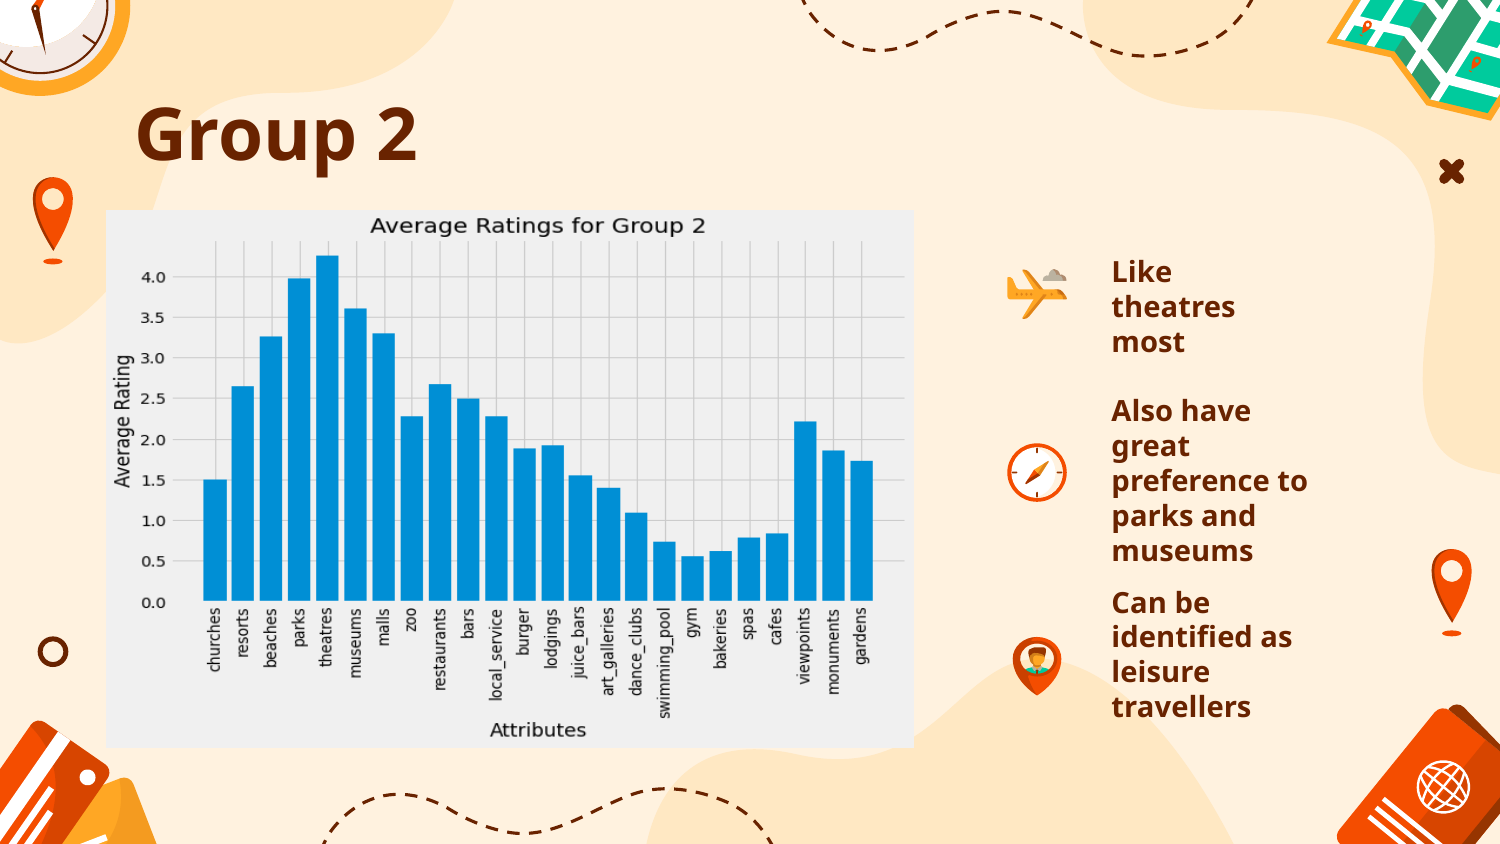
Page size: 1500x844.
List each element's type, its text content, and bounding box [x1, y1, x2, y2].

text_box Can be identified as leisure travellers [1111, 617, 1332, 690]
picture [106, 210, 914, 748]
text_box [1007, 268, 1068, 320]
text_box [1007, 443, 1068, 503]
title Group 2 [119, 72, 1381, 167]
text_box Also have great preference to parks and museums [1111, 443, 1332, 516]
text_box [1012, 636, 1062, 696]
text_box Like theatres most [1111, 269, 1281, 341]
